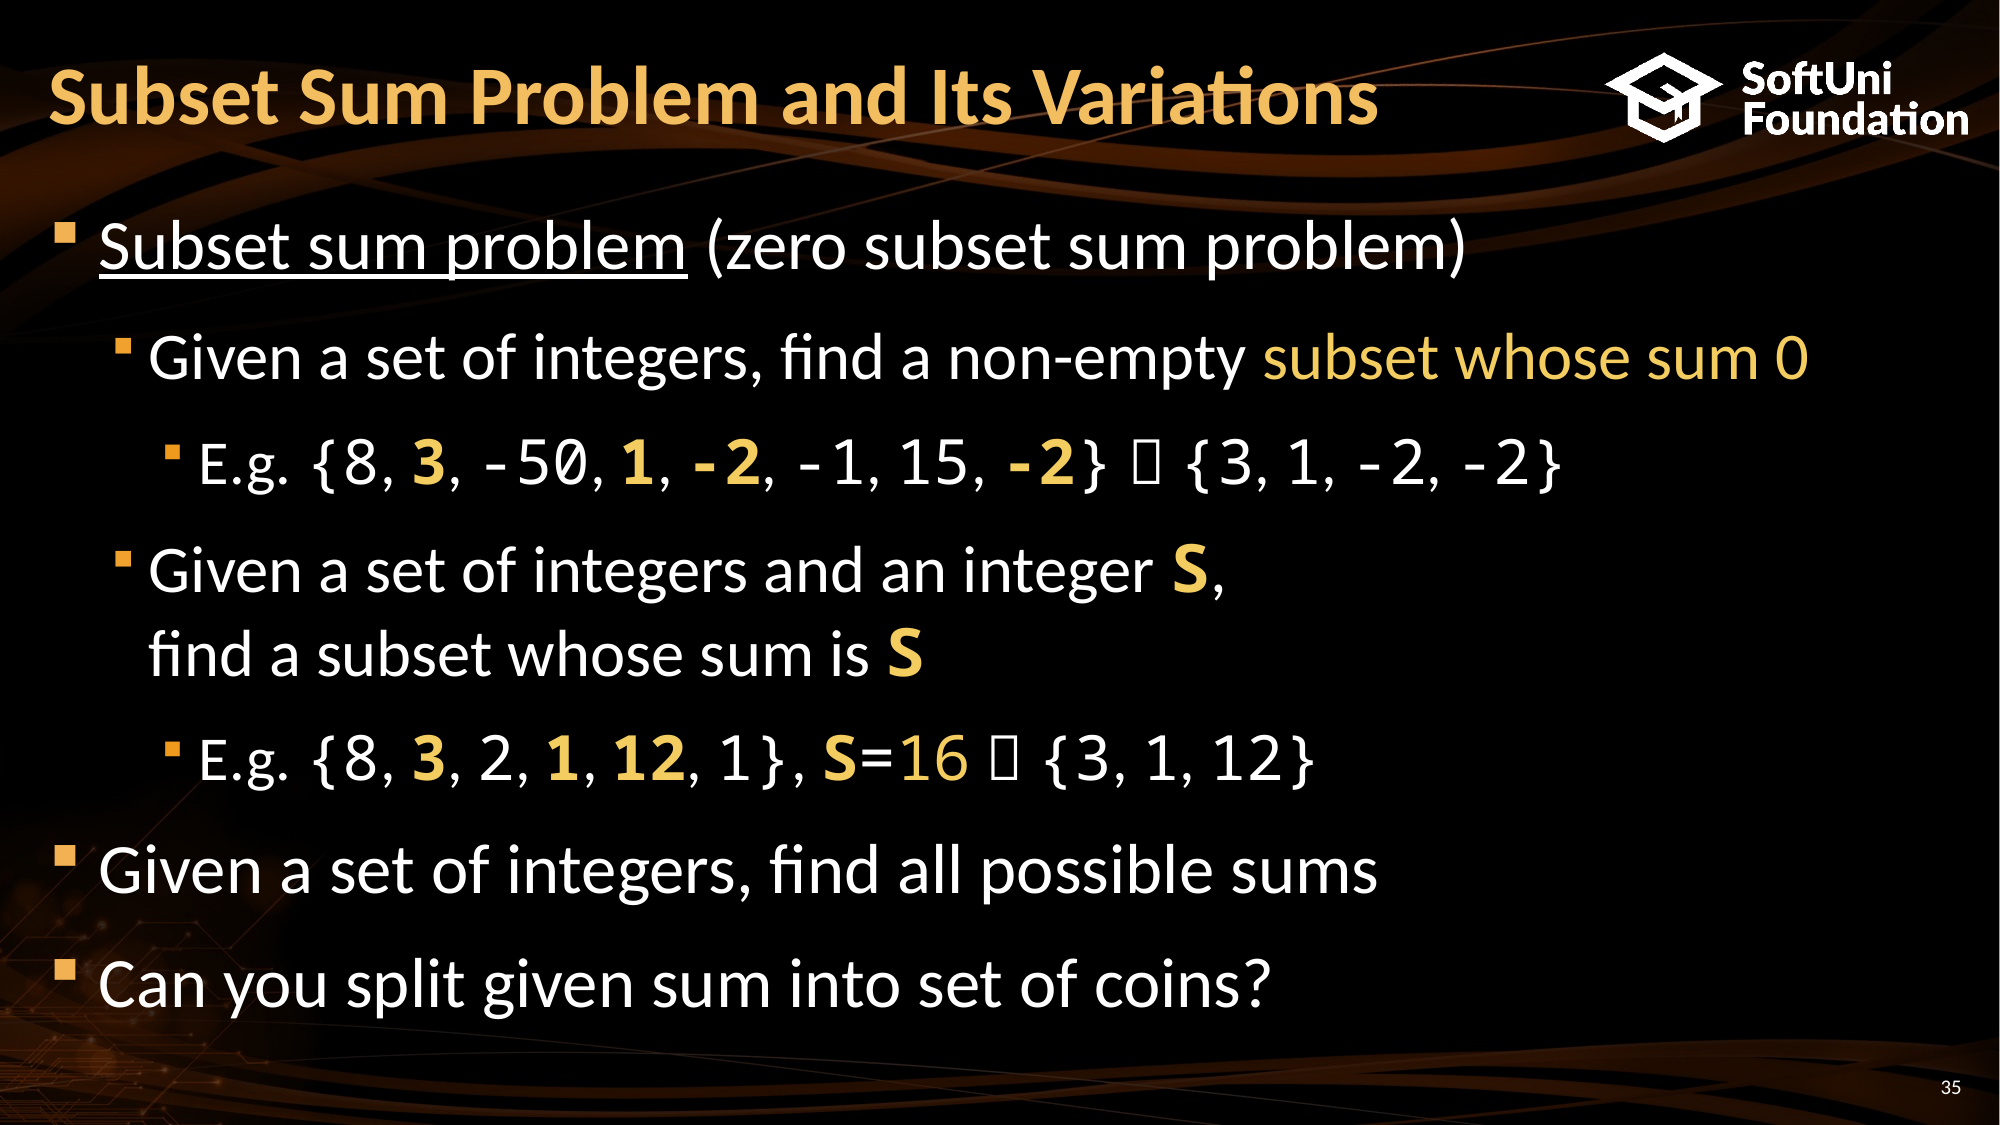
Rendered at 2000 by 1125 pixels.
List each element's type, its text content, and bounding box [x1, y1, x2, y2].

text_box Subset Sum Problem and Its Variations [30, 6, 1602, 189]
picture [0, 0, 2000, 1125]
text_box Subset sum problem (zero subset sum problem) Given a set of integers, find a non-empty subset whose sum 0 E.g. {8, 3, -50, 1, -2, -1, 15, -2}  {3, 1, -2, -2} Given a set of integers and an integer S, find a subset whose sum is S E.g. {8, 3, 2, 1, 12, 1}, S=16  {3, 1, 12} Given a set of integers, find all possible sums Can you split given sum into set of coins? [31, 188, 1968, 1103]
